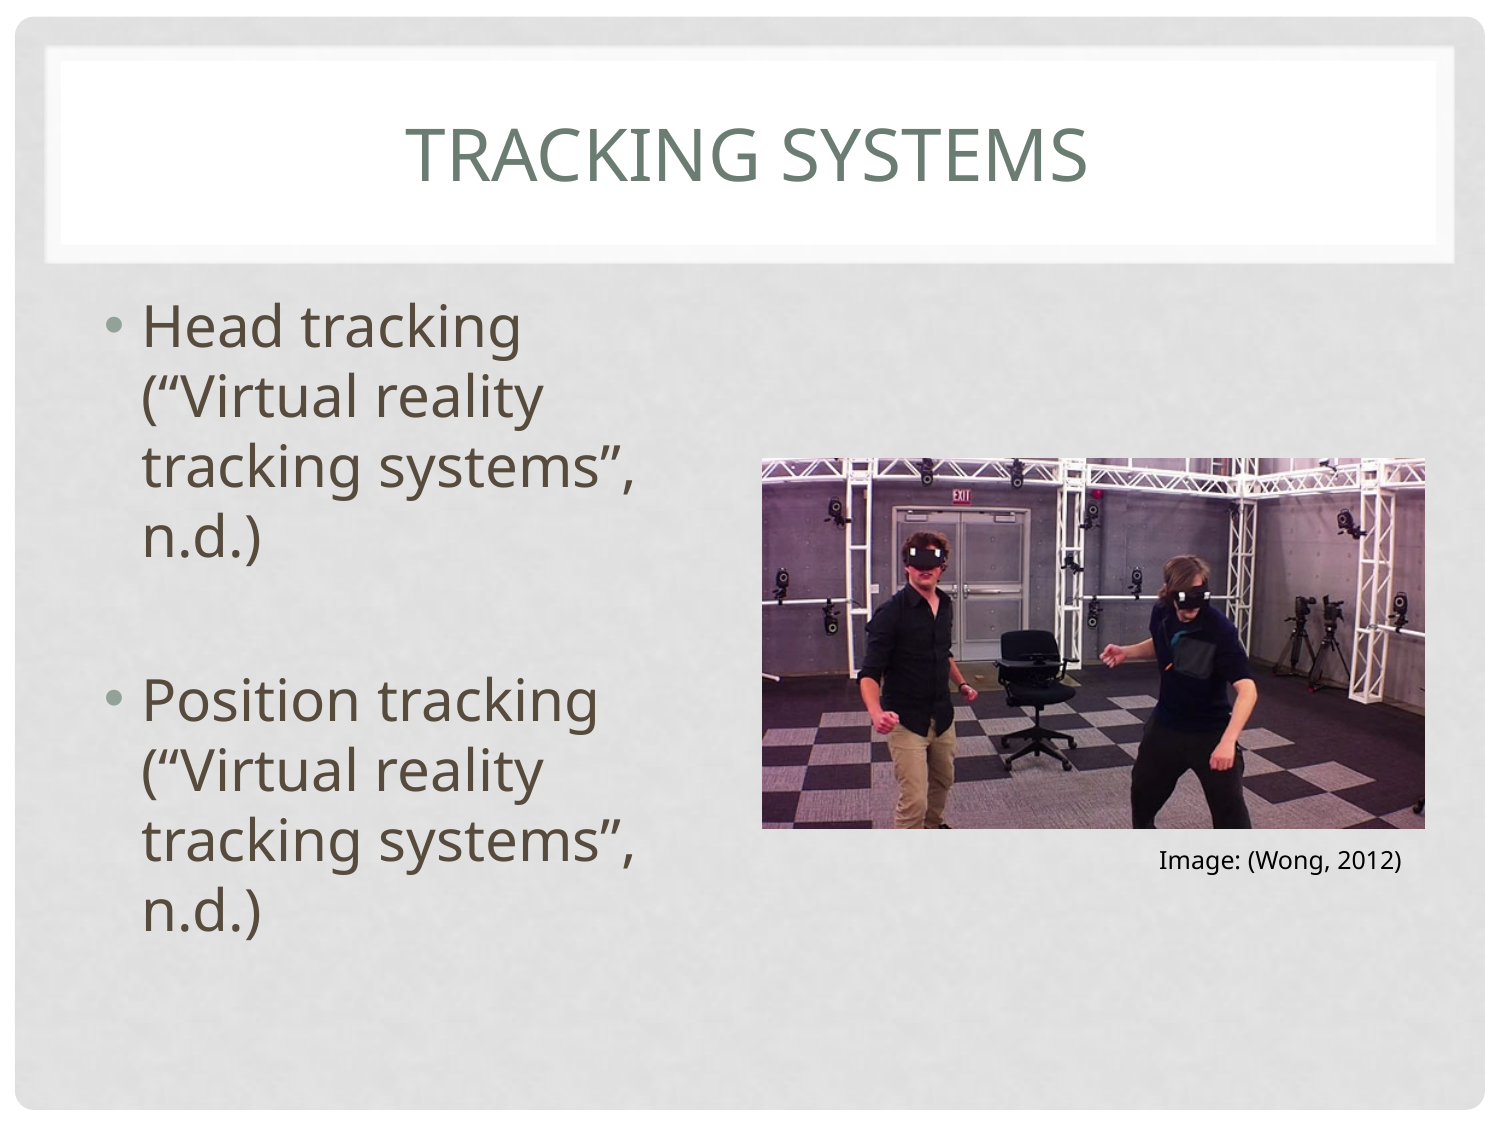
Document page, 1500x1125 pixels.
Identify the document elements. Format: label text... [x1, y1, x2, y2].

title Tracking Systems [69, 66, 1425, 238]
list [762, 458, 1426, 829]
list Head tracking (“Virtual reality tracking systems”, n.d.) Position tracking (“Virtual reality tracking systems”, n.d.) [69, 281, 733, 1005]
text_box Image: (Wong, 2012) [1144, 837, 1418, 883]
